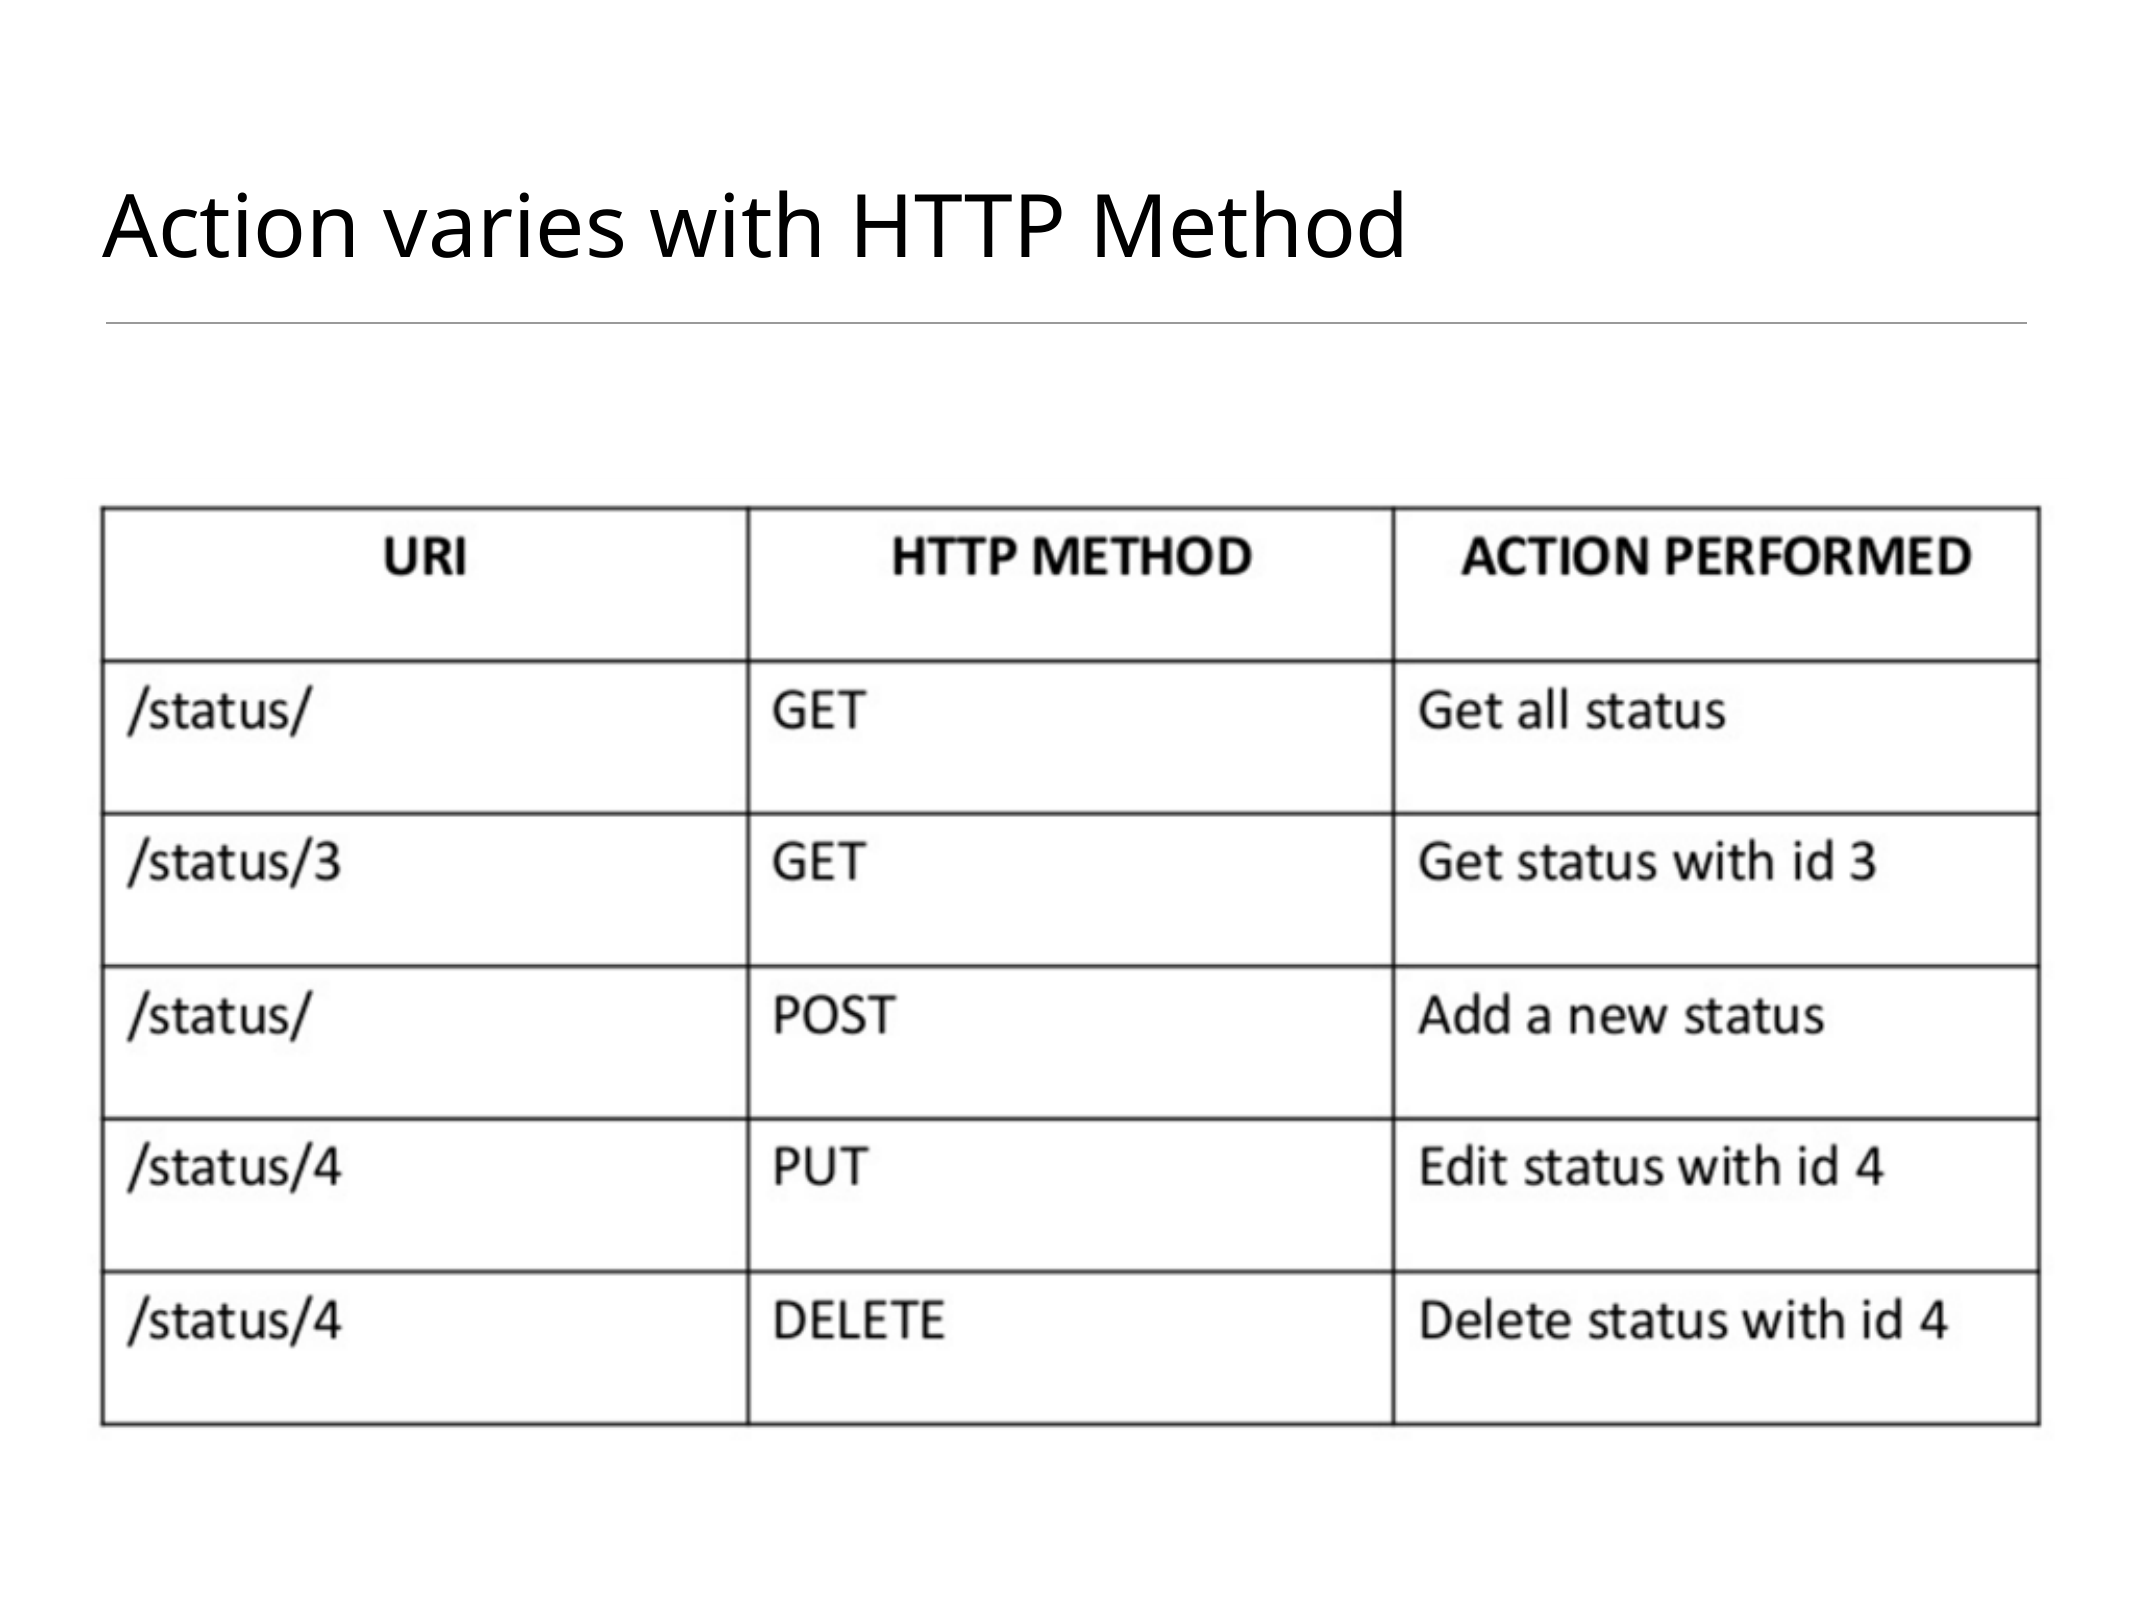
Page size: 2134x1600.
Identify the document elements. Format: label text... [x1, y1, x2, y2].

title Action varies with HTTP Method [93, 53, 2041, 284]
picture [64, 477, 2069, 1453]
